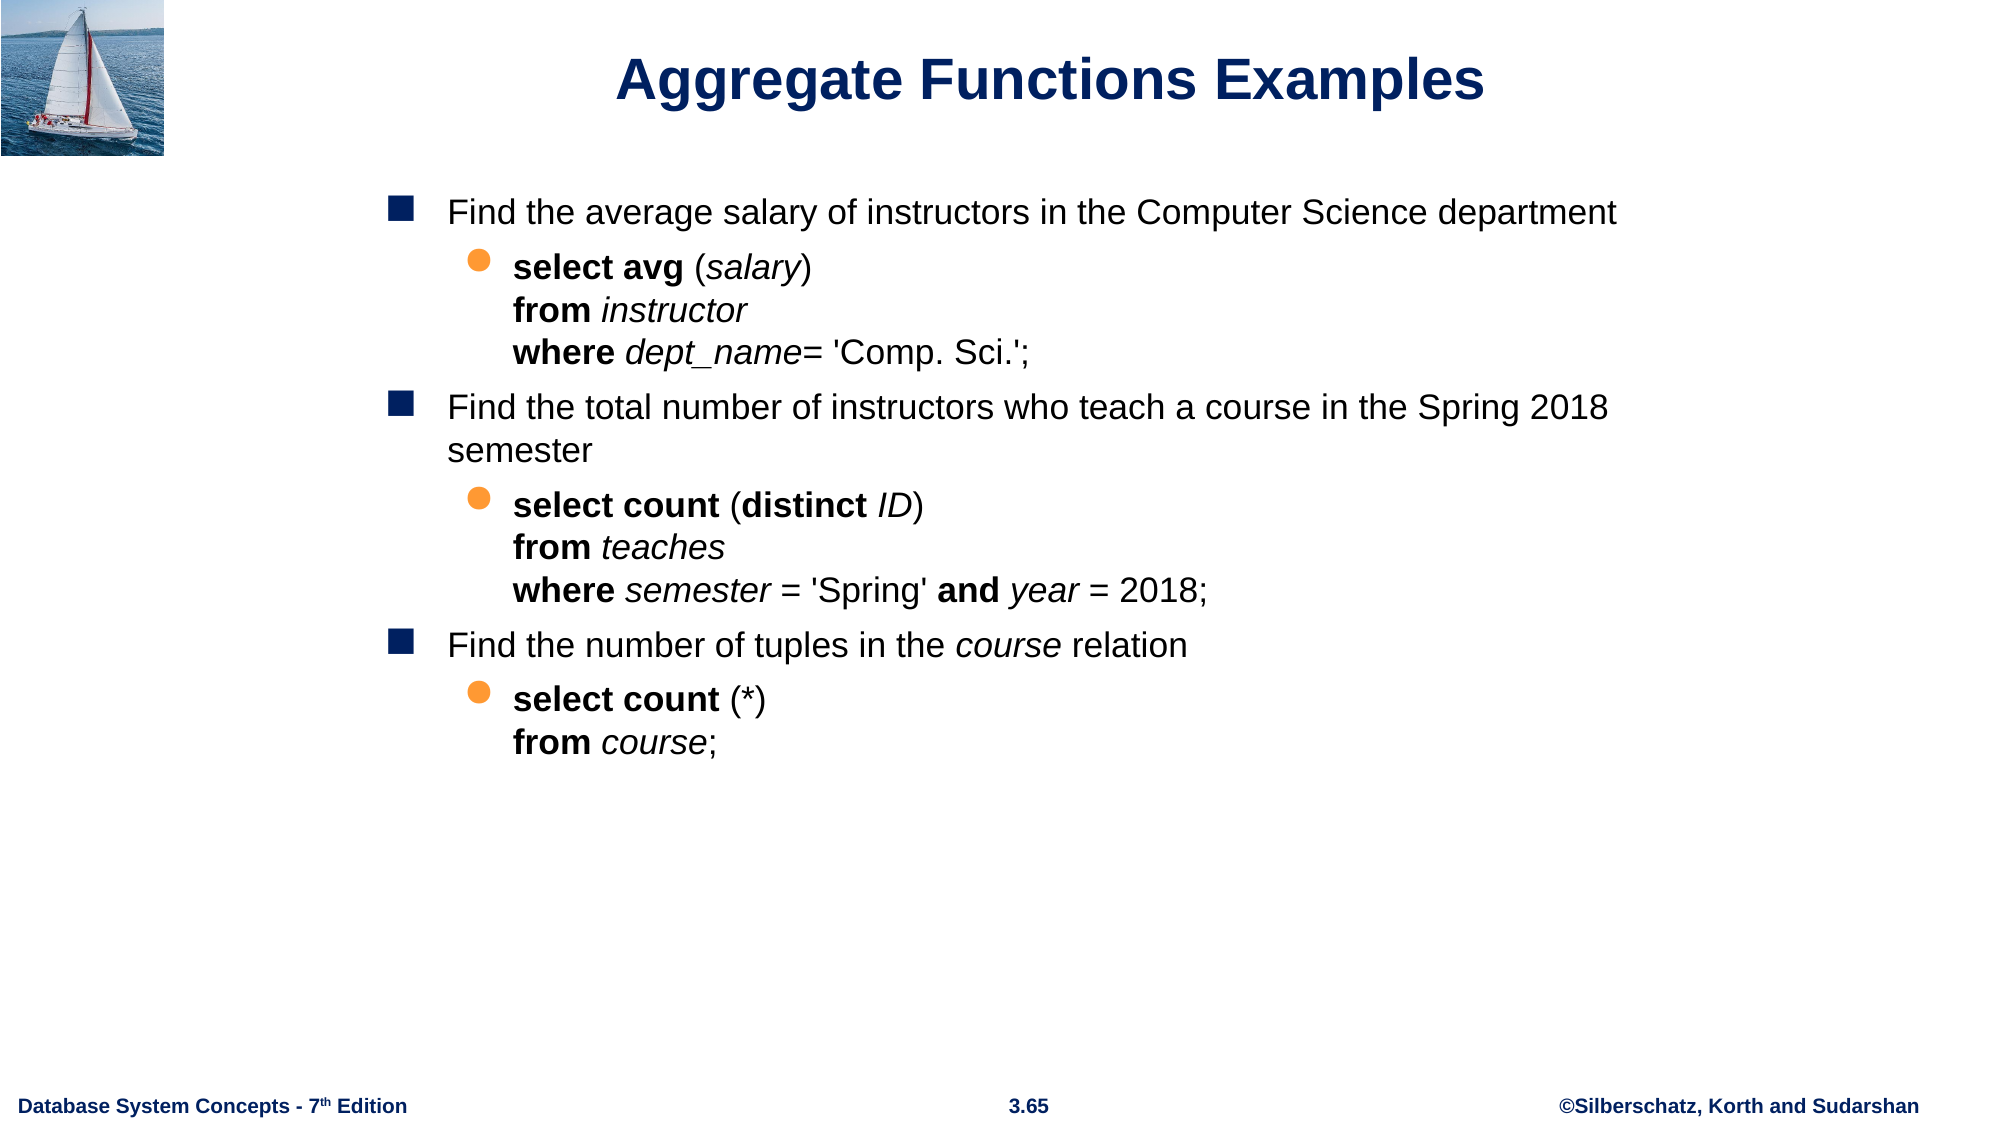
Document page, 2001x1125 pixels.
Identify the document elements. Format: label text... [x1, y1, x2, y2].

list Find the average salary of instructors in the Computer Science department select avg (salary) from instructor where dept_name= 'Comp. Sci.'; Find the total number of instructors who teach a course in the Spring 2018 semester select count (distinct ID) from teaches where semester = 'Spring' and year = 2018; Find the number of tuples in the course relation select count (*) from course; [376, 181, 1637, 970]
text_box [374, 461, 1635, 522]
picture [1, 0, 164, 156]
title Aggregate Functions Examples [167, 18, 1935, 120]
